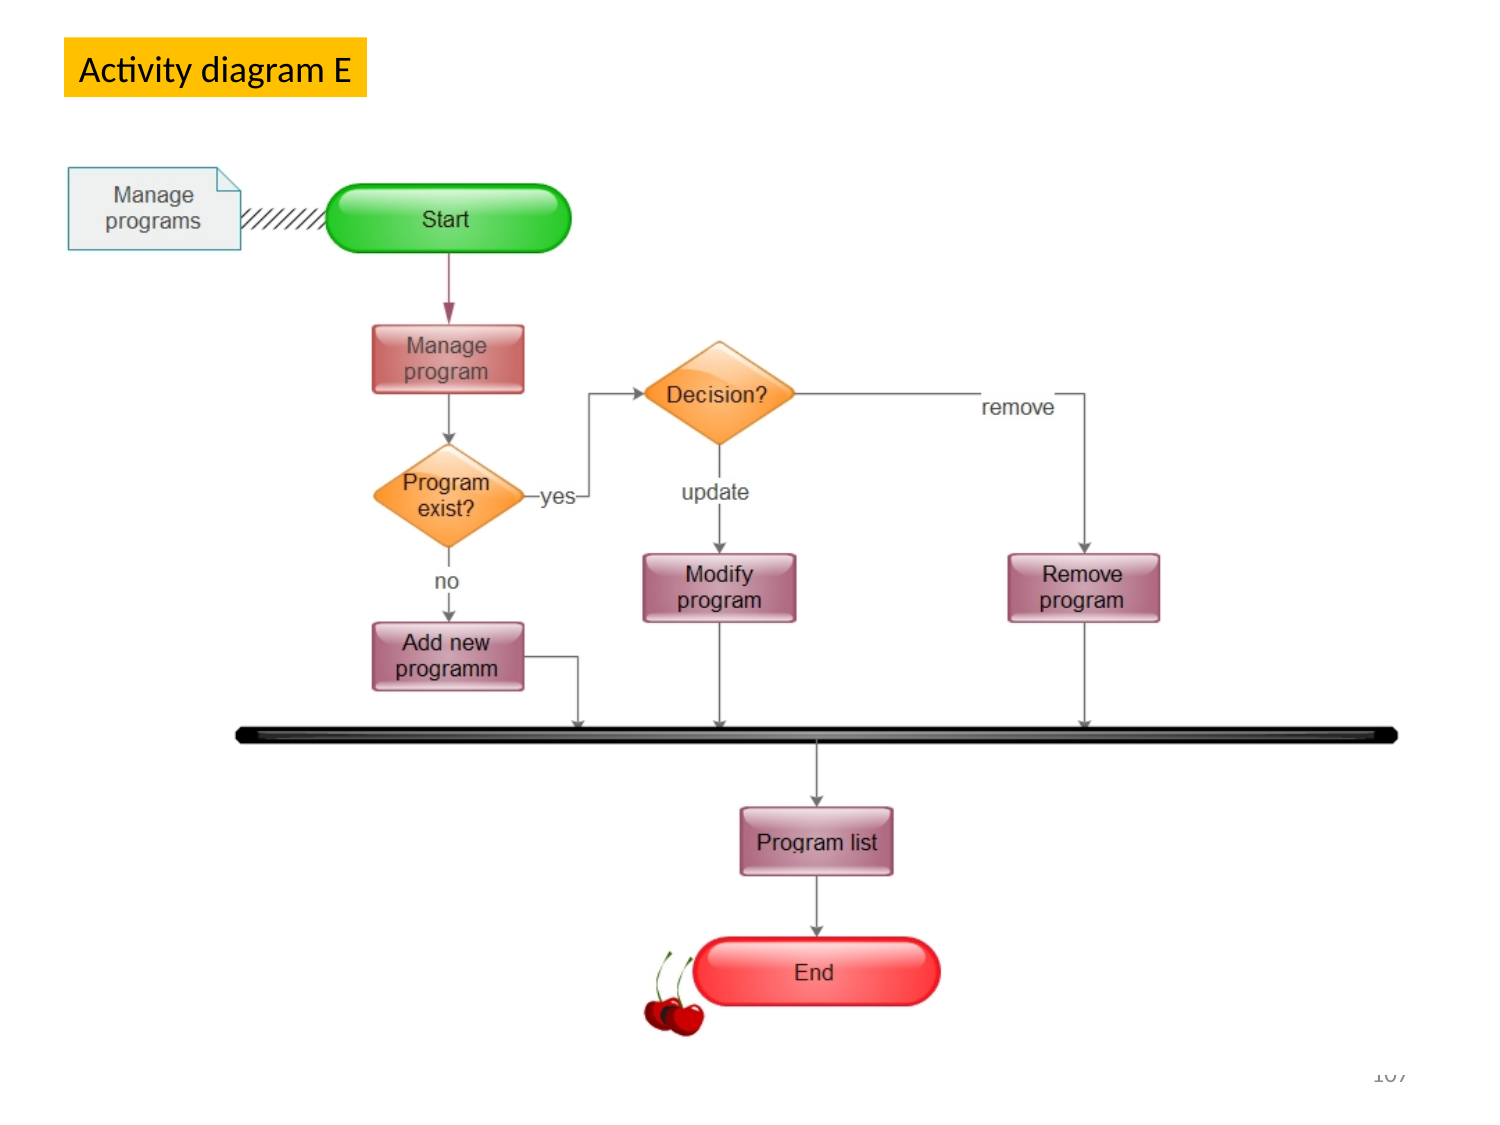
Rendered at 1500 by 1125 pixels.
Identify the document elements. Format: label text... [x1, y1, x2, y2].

picture [49, 137, 1413, 1076]
slide_number 107 [1074, 1042, 1425, 1103]
text_box Activity diagram E [64, 37, 367, 98]
